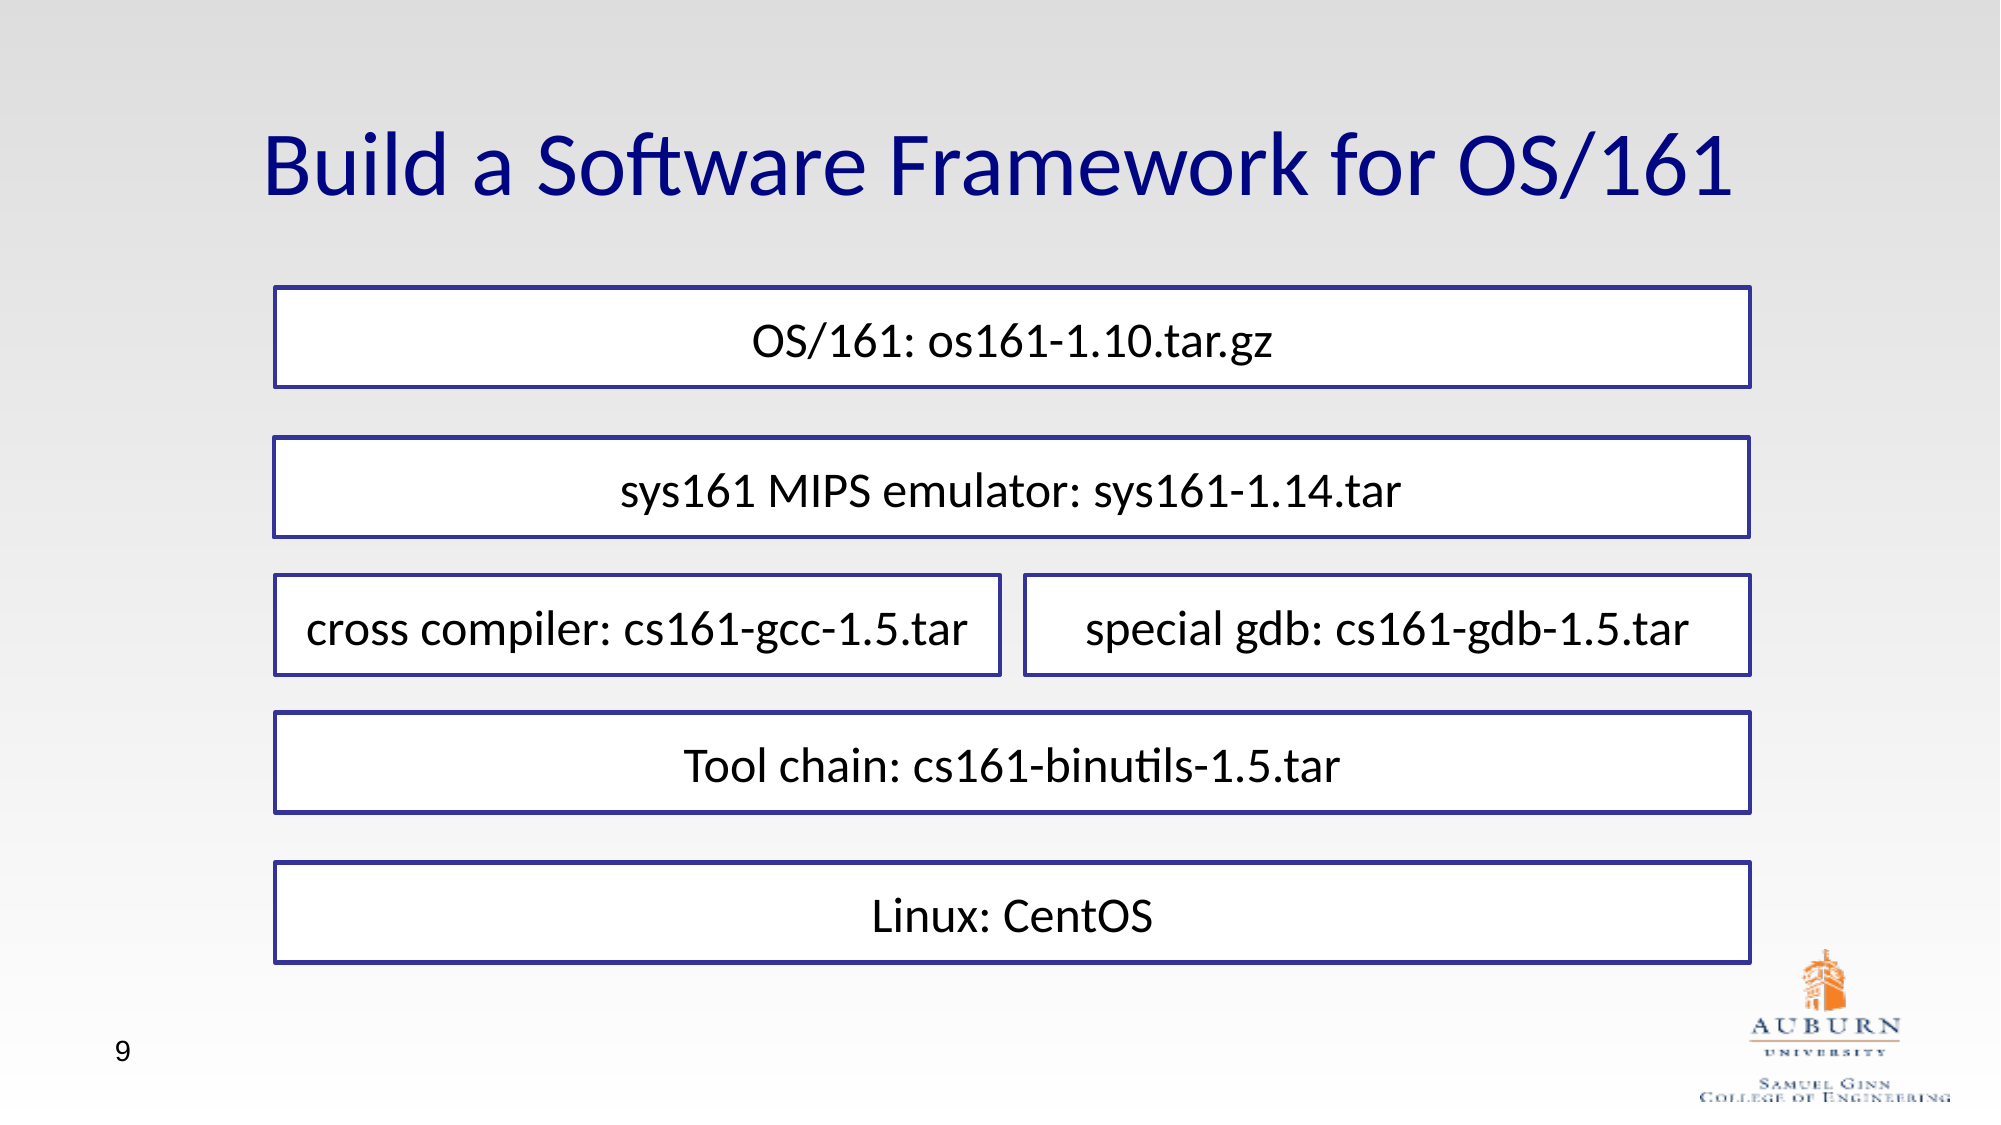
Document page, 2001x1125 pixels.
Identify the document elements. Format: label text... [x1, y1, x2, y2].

text_box sys161 MIPS emulator: sys161-1.14.tar [272, 435, 1751, 539]
text_box Tool chain: cs161-binutils-1.5.tar [273, 710, 1752, 815]
text_box cross compiler: cs161-gcc-1.5.tar [273, 573, 1002, 677]
text_box special gdb: cs161-gdb-1.5.tar [1023, 573, 1752, 677]
text_box Build a Software Framework for OS/161 [225, 96, 1775, 209]
text_box OS/161: os161-1.10.tar.gz [273, 285, 1752, 389]
picture [1700, 949, 1950, 1102]
text_box Linux: CentOS [273, 860, 1752, 965]
slide_number 9 [99, 1024, 567, 1103]
